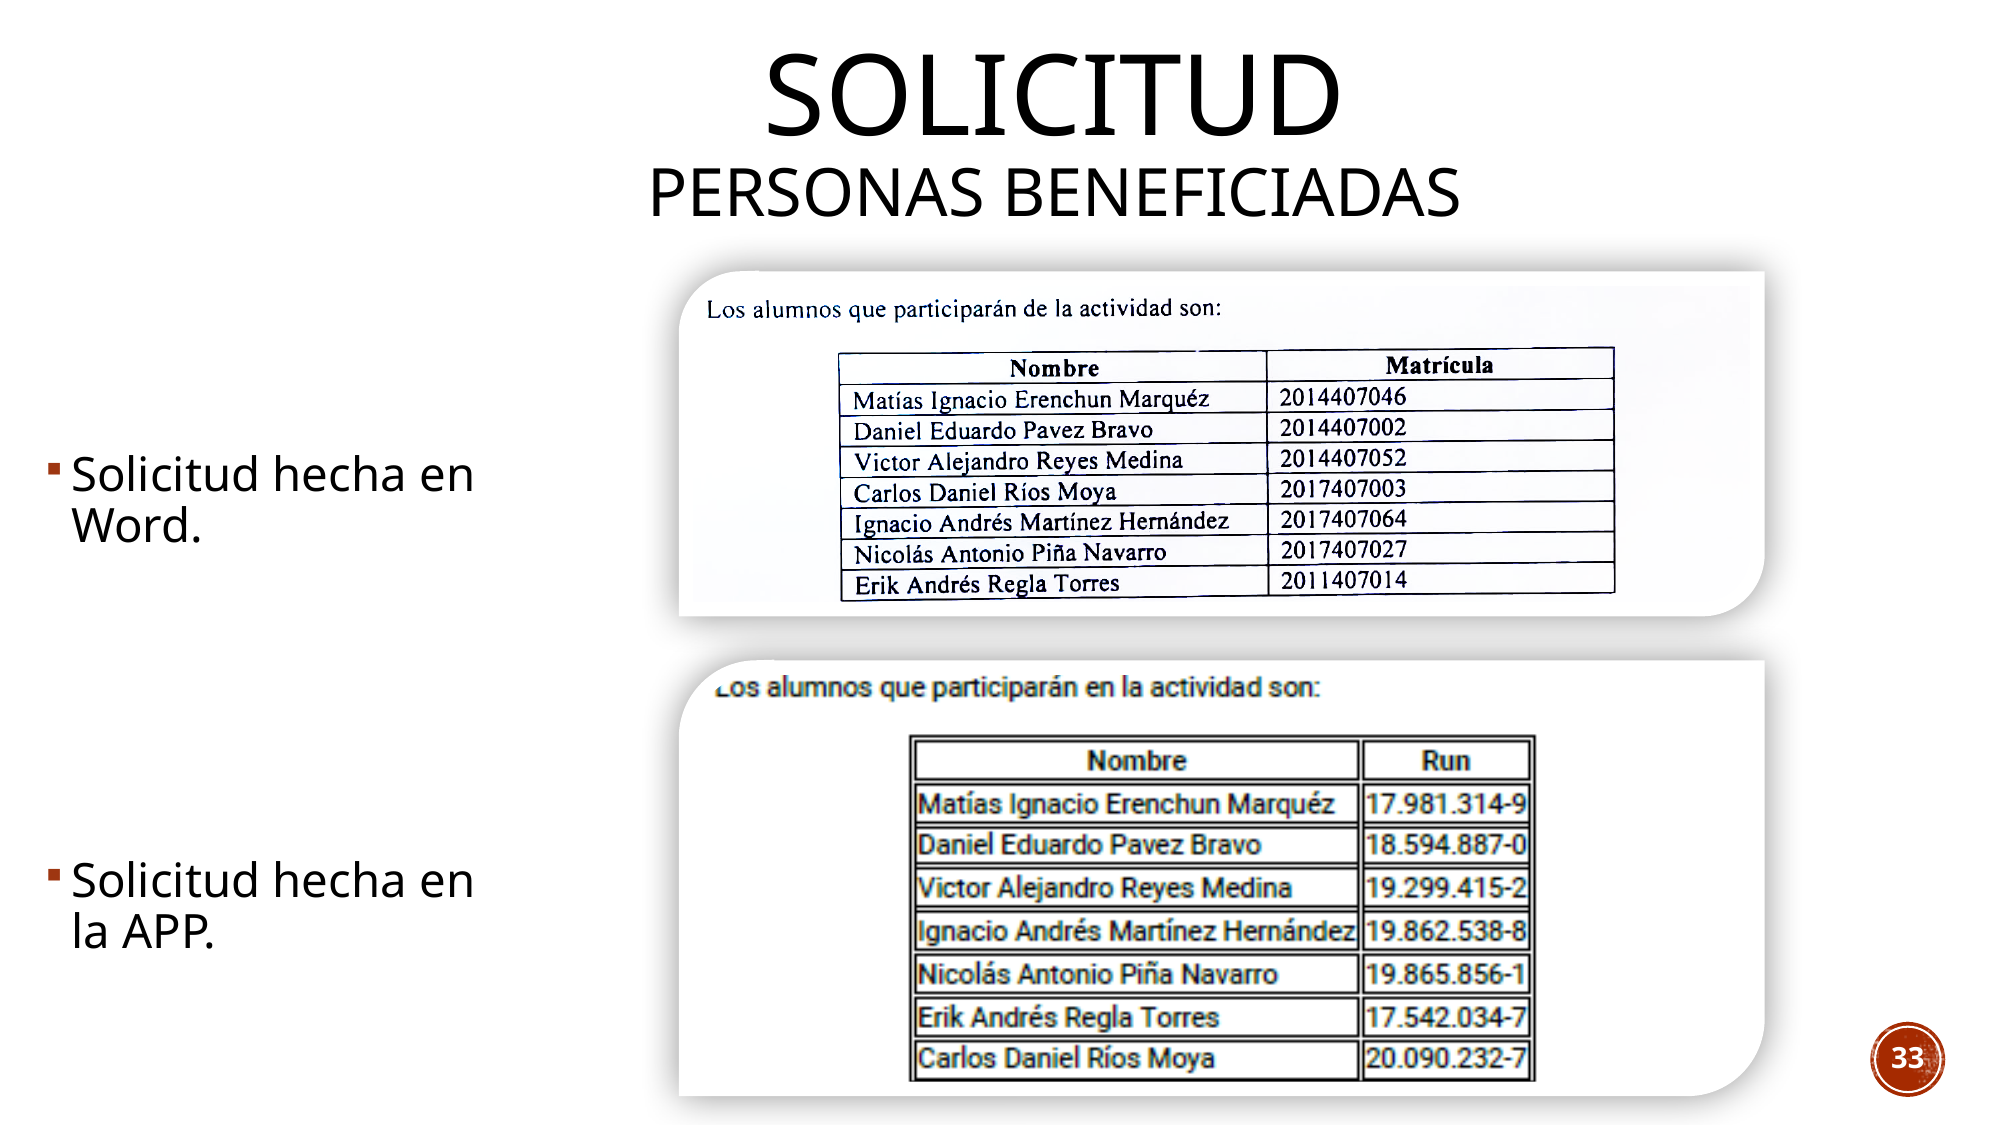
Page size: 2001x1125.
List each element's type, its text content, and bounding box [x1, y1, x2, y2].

picture [690, 282, 1755, 607]
list Solicitud hecha en Word. Solicitud hecha en la APP. [29, 295, 502, 974]
title Solicitud Personas Beneficiadas [230, 2, 1880, 267]
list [691, 673, 1754, 1086]
slide_number 33 [1855, 1028, 1961, 1089]
